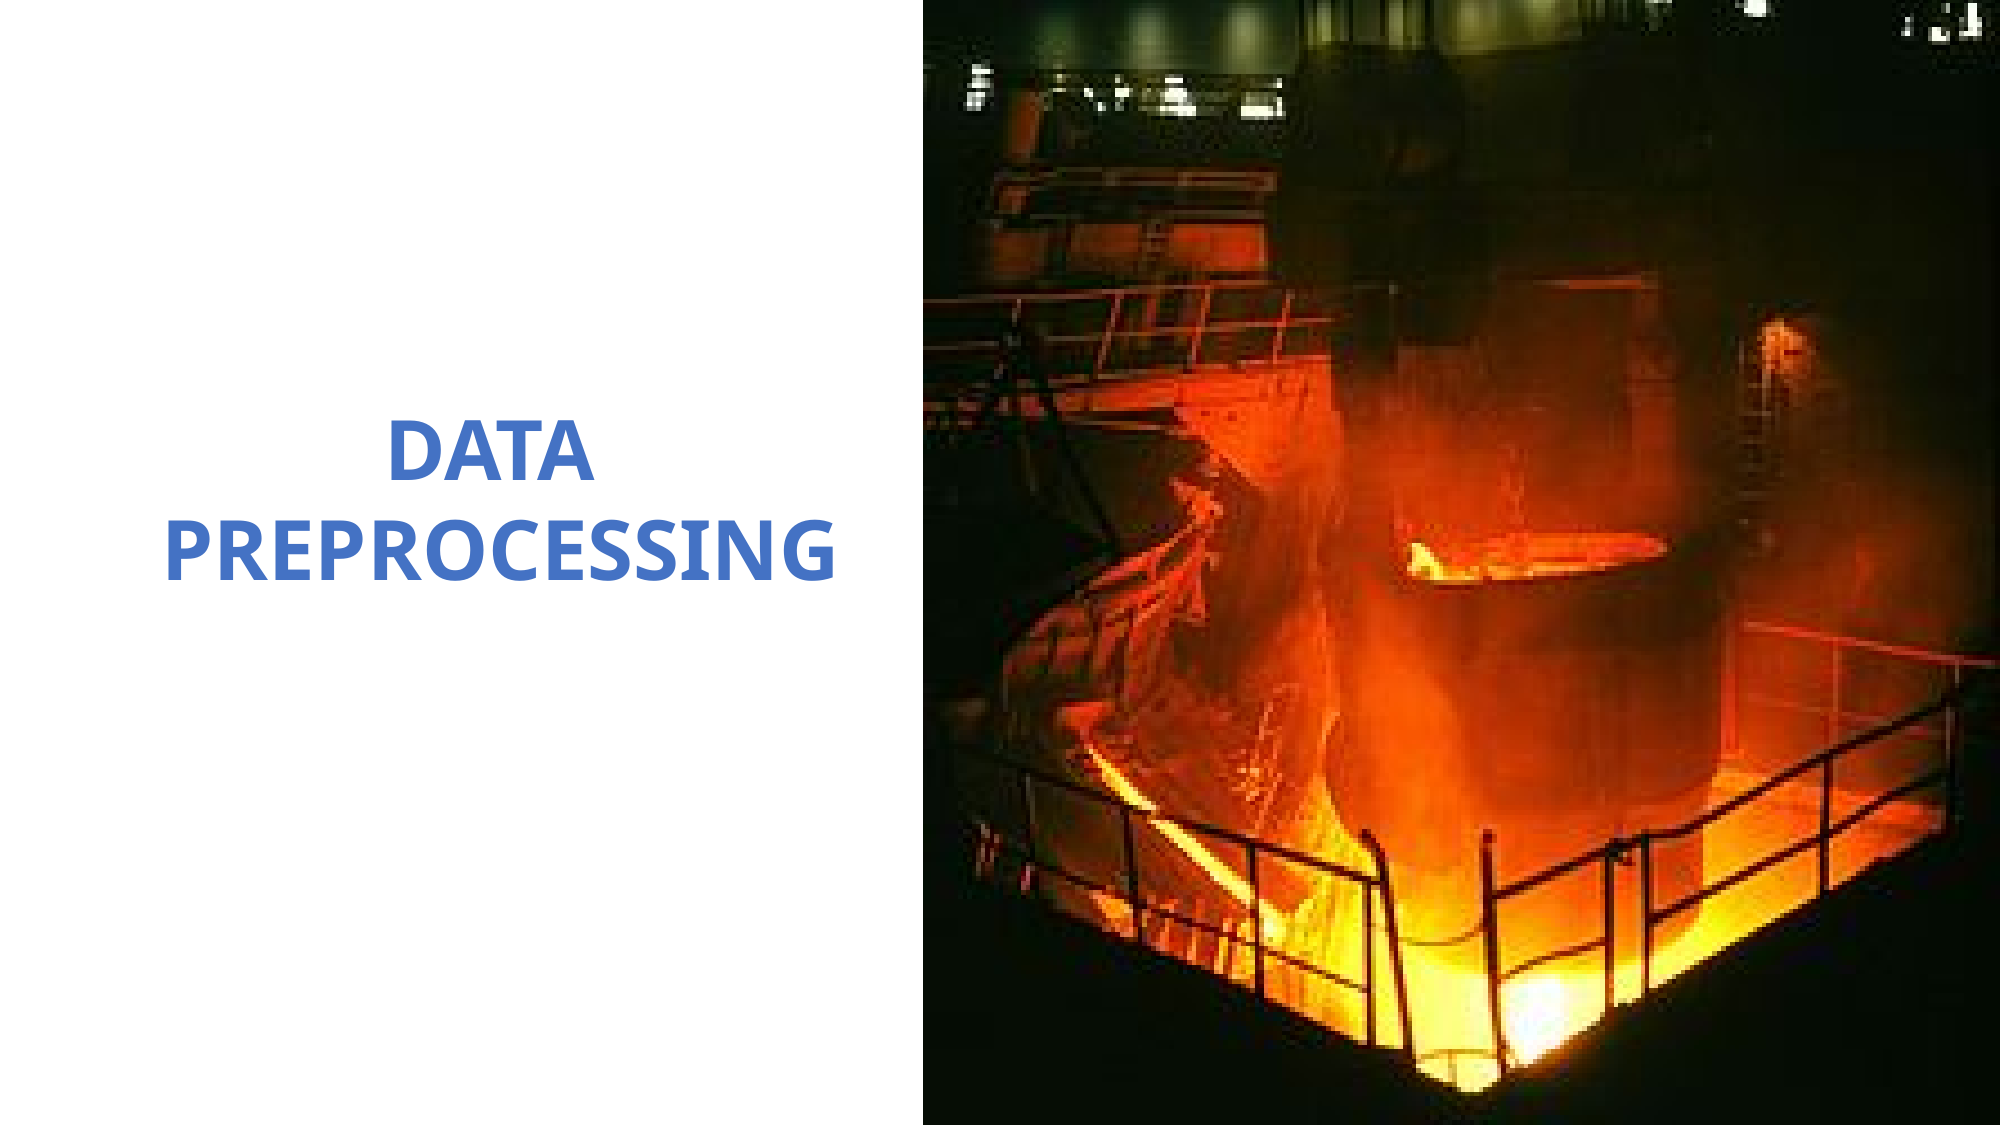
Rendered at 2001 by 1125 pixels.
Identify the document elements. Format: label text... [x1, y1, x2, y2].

picture [923, 0, 2000, 1125]
text_box DATA PREPROCESSING [146, 389, 855, 605]
